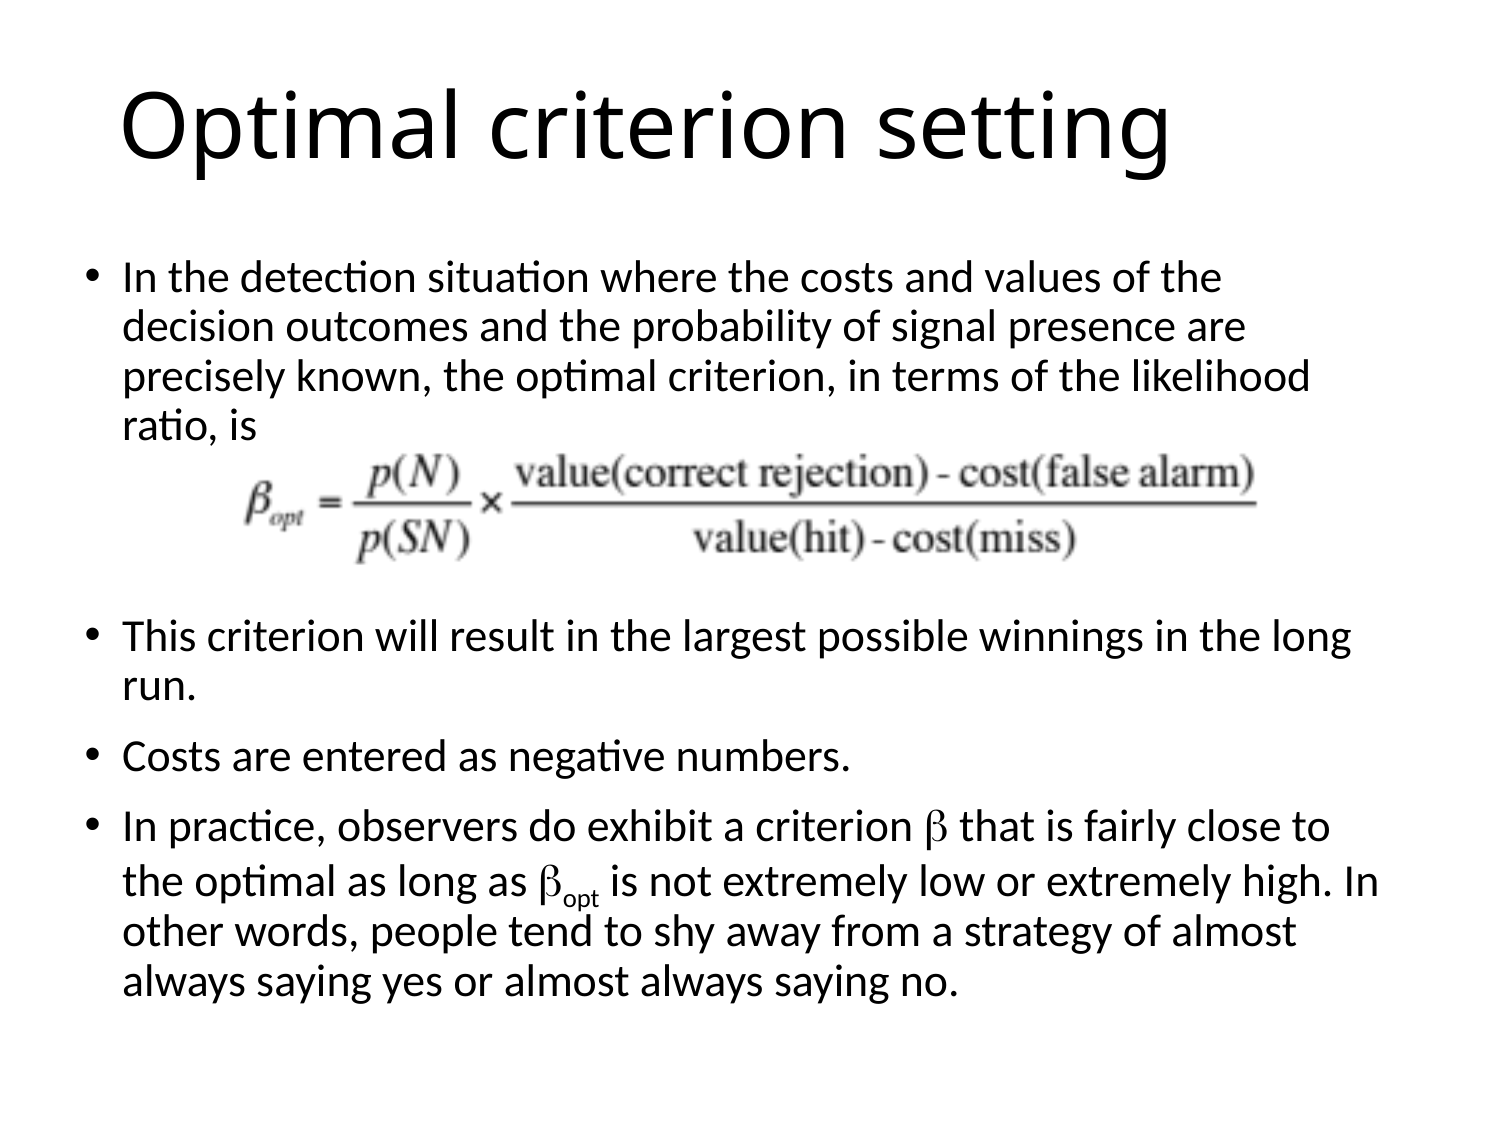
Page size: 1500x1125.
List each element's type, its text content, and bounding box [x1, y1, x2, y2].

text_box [239, 440, 1261, 568]
list In the detection situation where the costs and values of the decision outcomes and the probability of signal presence are precisely known, the optimal criterion, in terms of the likelihood ratio, is This criterion will result in the largest possible winnings in the long run. Costs are entered as negative numbers. In practice, observers do exhibit a criterion b that is fairly close to the optimal as long as bopt is not extremely low or extremely high. In other words, people tend to shy away from a strategy of almost always saying yes or almost always saying no. [69, 245, 1397, 1072]
title Optimal criterion setting [103, 59, 1397, 198]
